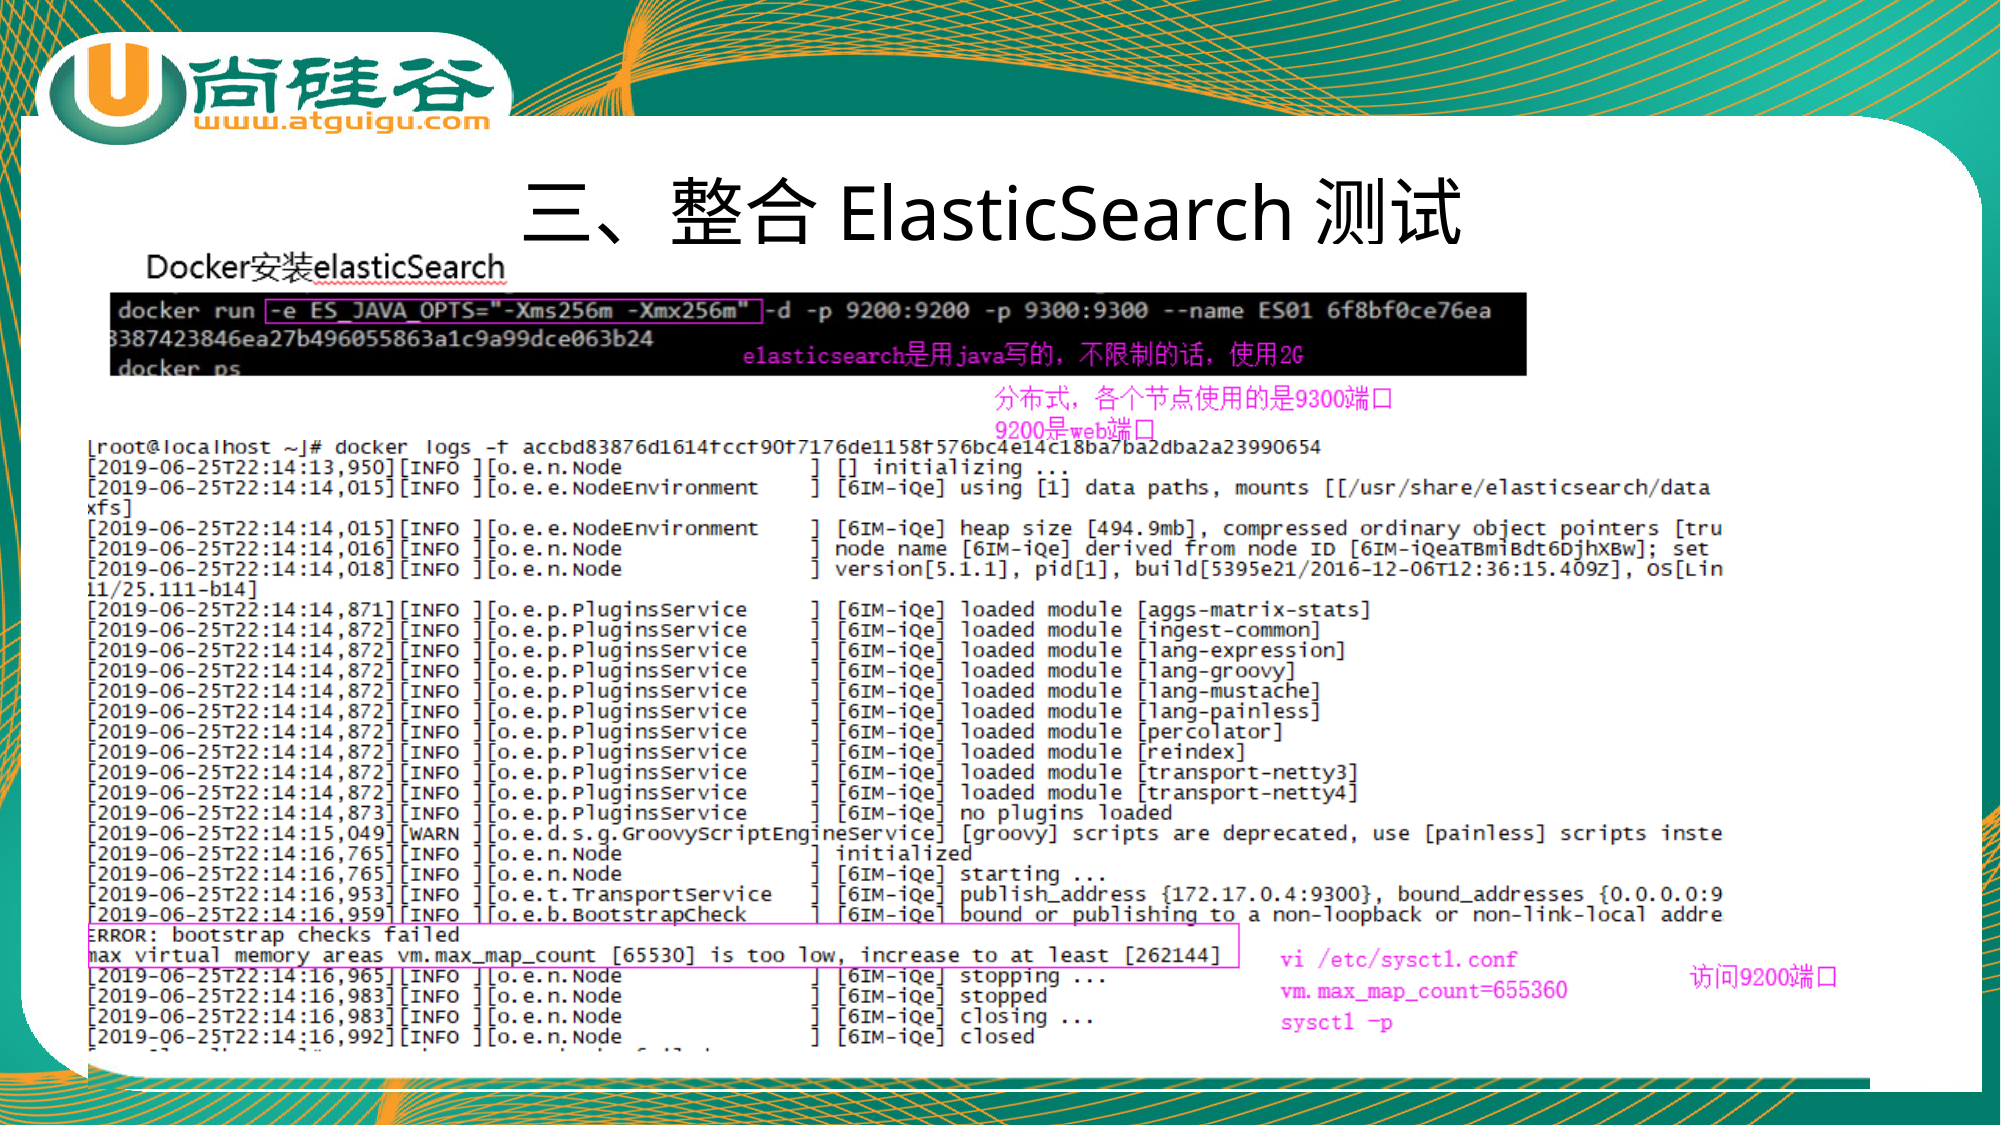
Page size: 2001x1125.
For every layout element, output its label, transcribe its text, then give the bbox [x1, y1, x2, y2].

list Docker安装elasticSearch [90, 261, 96, 438]
list Docker安装elasticSearch [1542, 261, 1891, 1005]
title 三、整合ElasticSearch测试 [99, 117, 1900, 305]
picture [0, 0, 2001, 1125]
